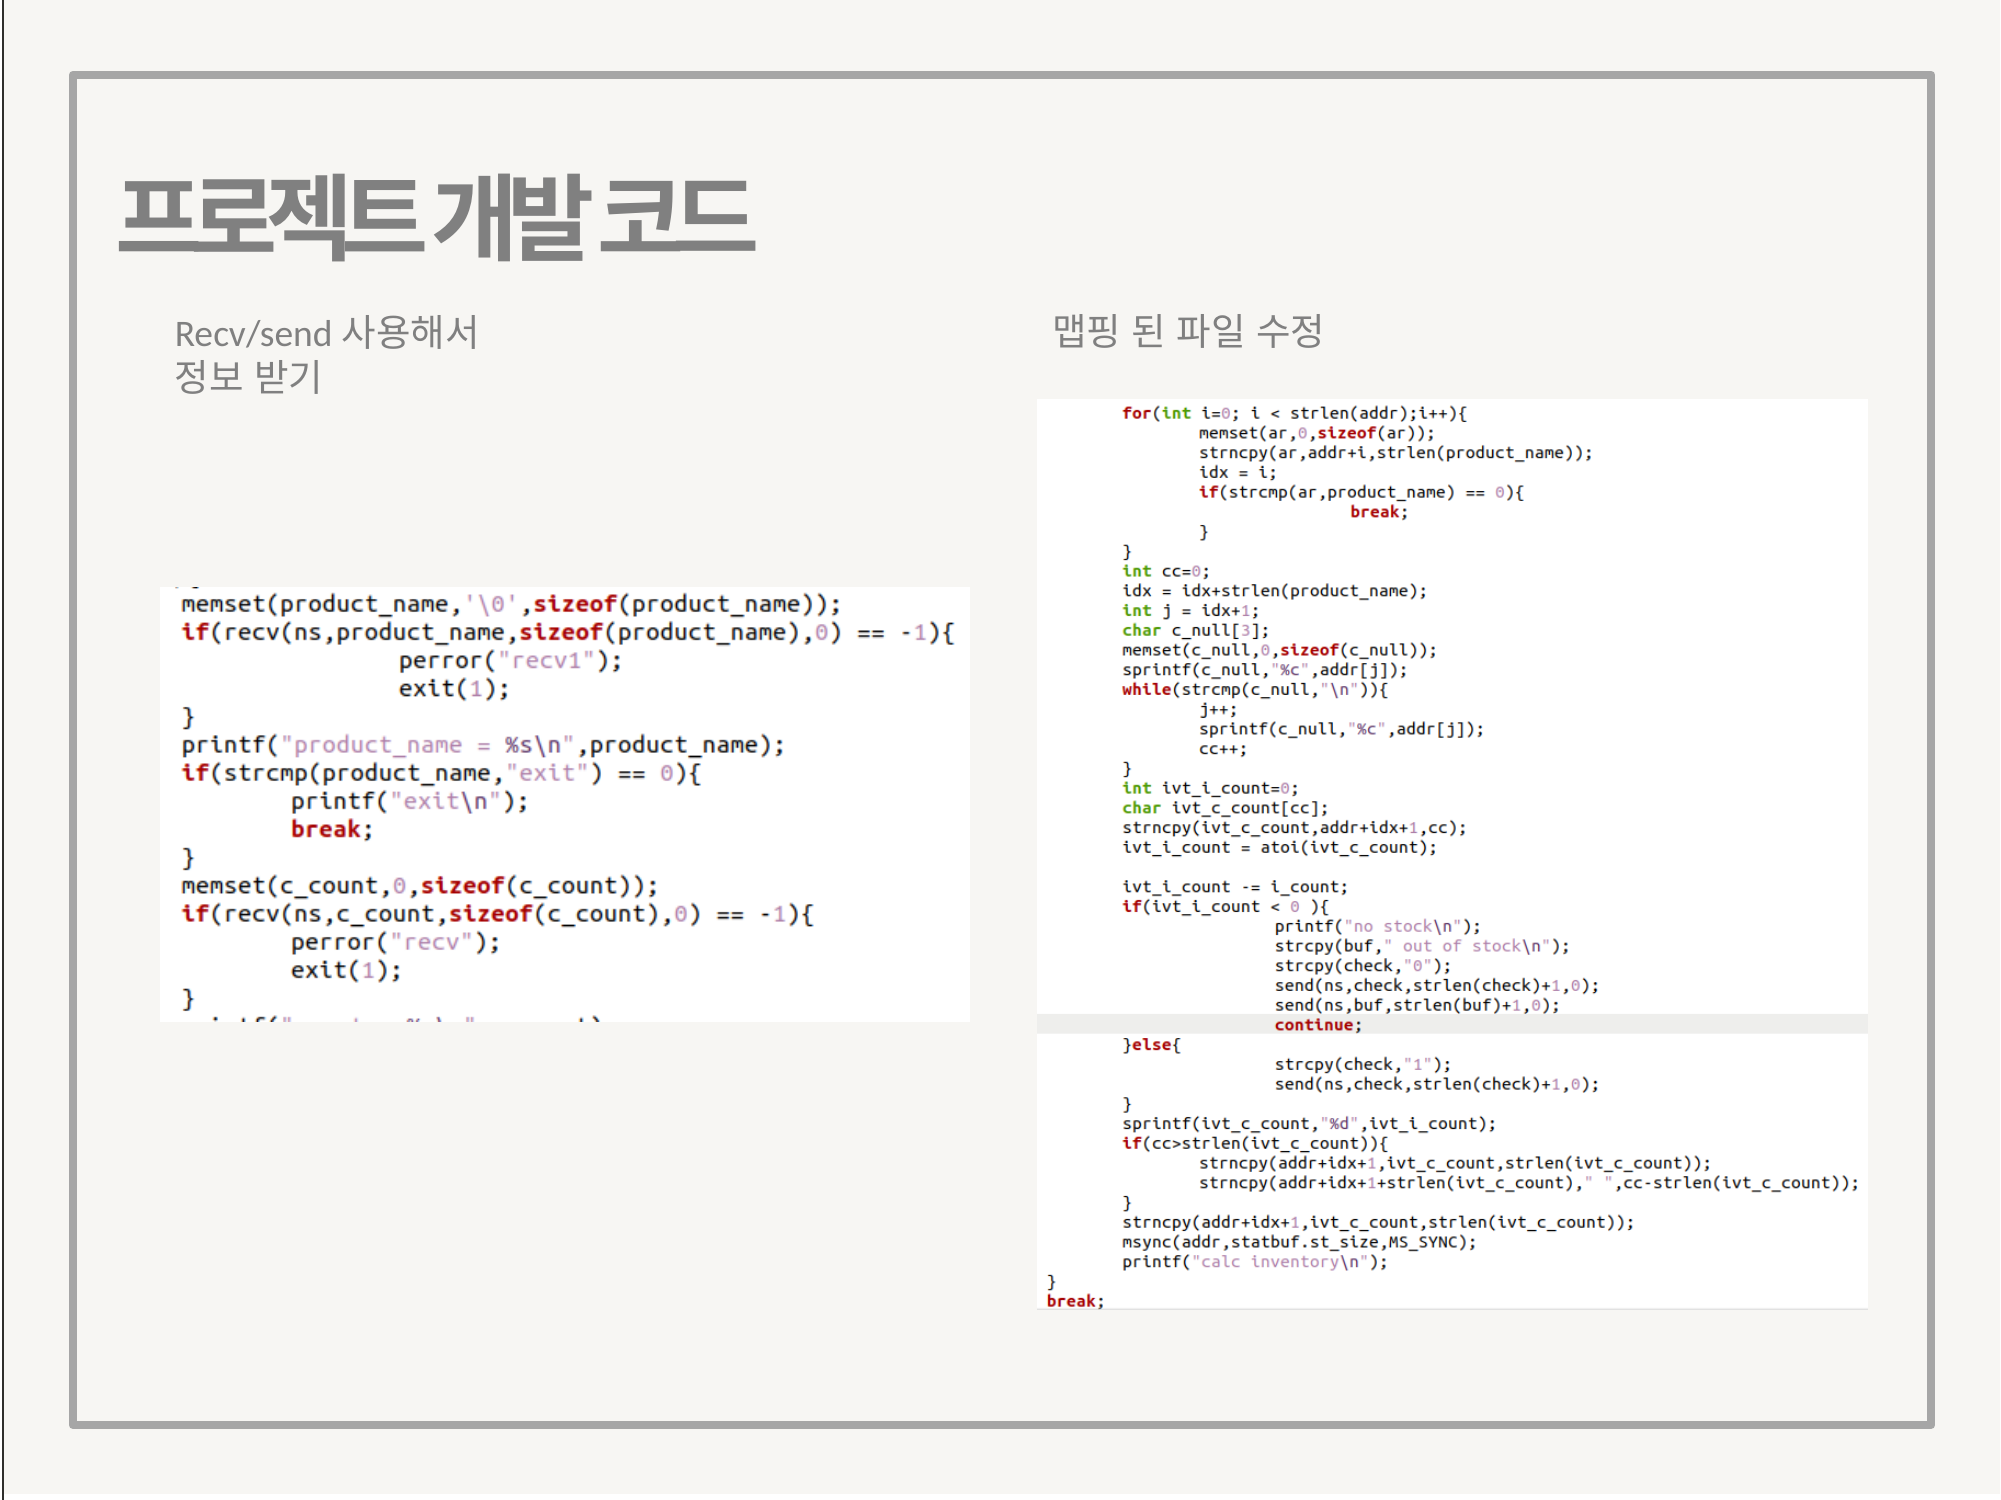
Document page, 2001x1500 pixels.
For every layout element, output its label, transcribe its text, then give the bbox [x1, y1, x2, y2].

text_box [4, 0, 2000, 1494]
picture [1037, 399, 1868, 1310]
title 프로젝트 개발 코드 [113, 187, 1003, 438]
picture [159, 587, 970, 1023]
text_box Recv/send사용해서 정보 받기 [160, 301, 508, 407]
text_box 맵핑 된 파일 수정 [1037, 300, 1386, 361]
text_box [72, 74, 1932, 1425]
